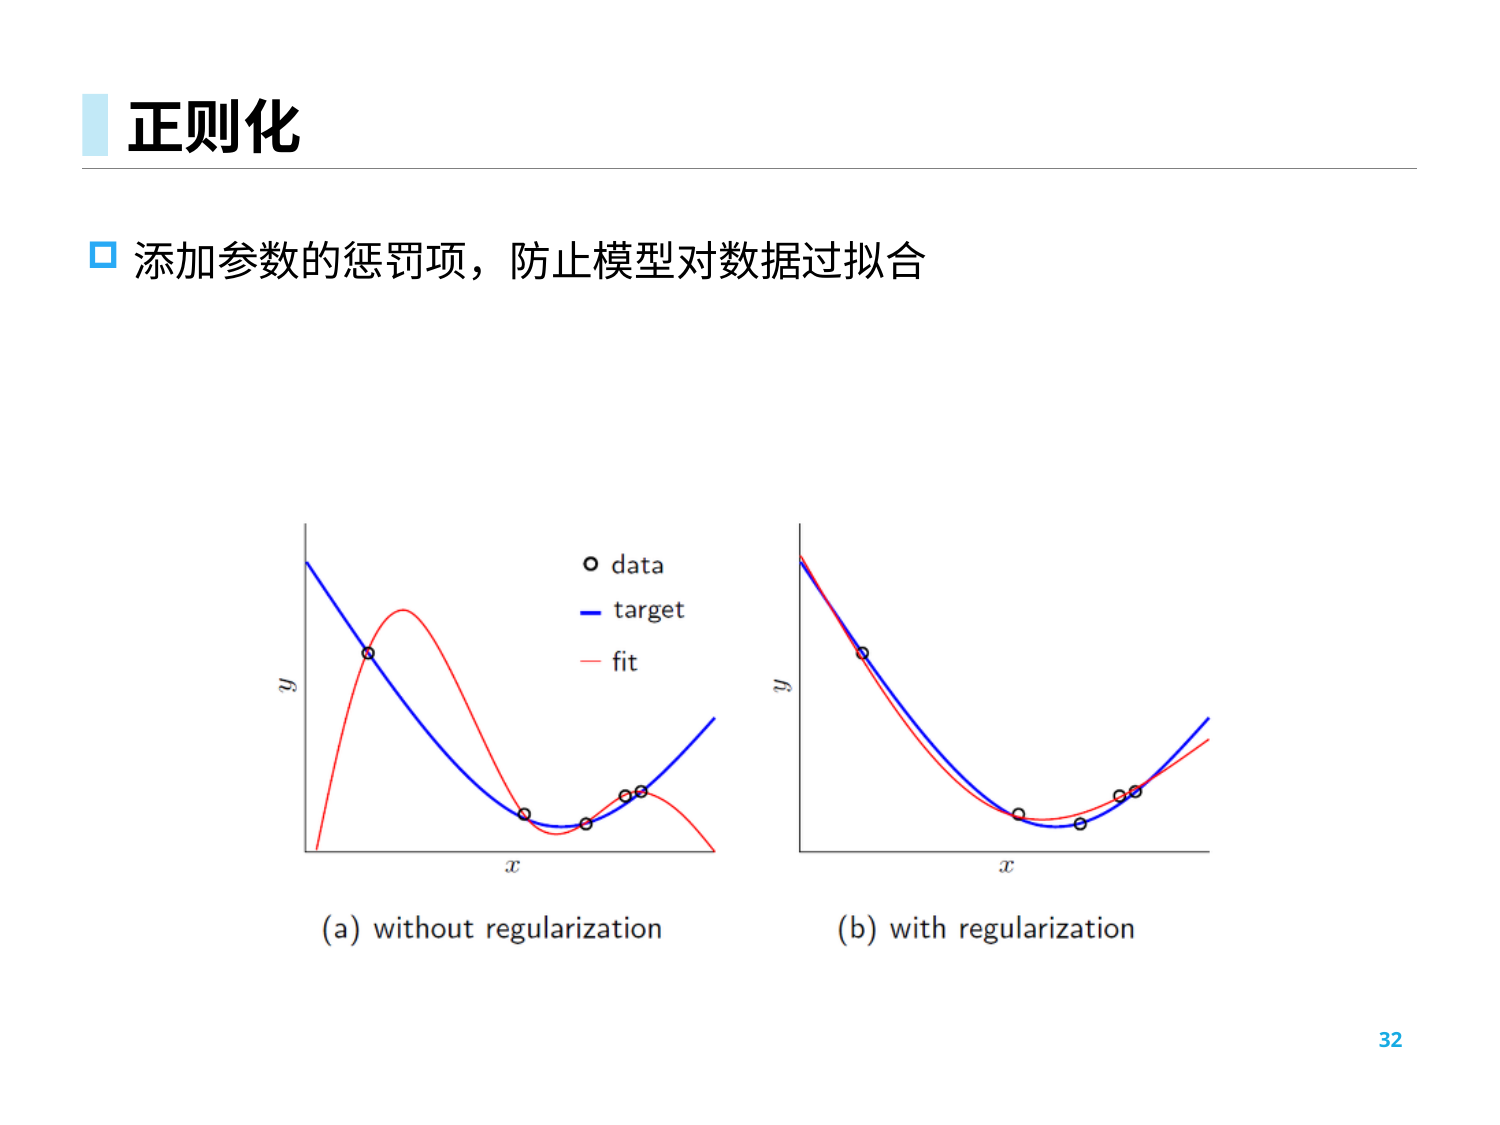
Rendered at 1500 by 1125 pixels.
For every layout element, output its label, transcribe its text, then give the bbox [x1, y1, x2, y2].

picture [245, 503, 1255, 954]
slide_number 32 [1059, 1023, 1418, 1058]
title 正则化 [111, 0, 1447, 169]
